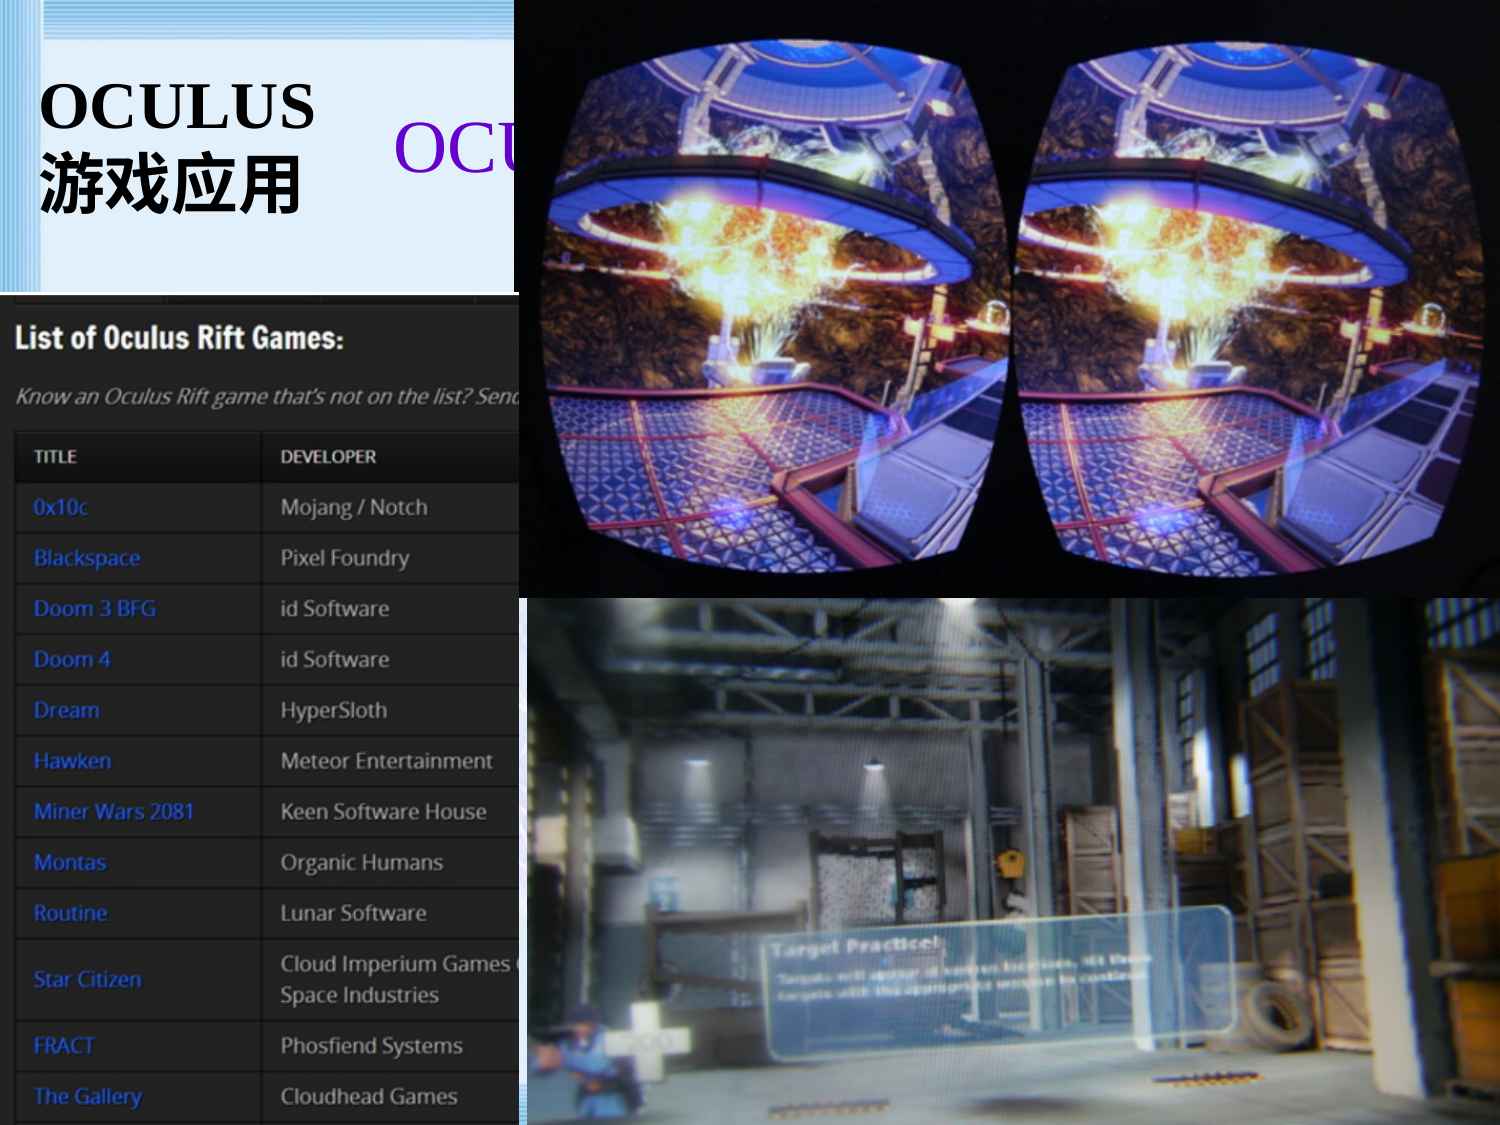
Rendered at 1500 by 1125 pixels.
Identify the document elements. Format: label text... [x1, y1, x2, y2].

title OCUOCUL [0, 23, 509, 262]
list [0, 292, 520, 1125]
text_box OCULUS 游戏应用 [23, 23, 509, 261]
picture [0, 0, 1500, 1125]
